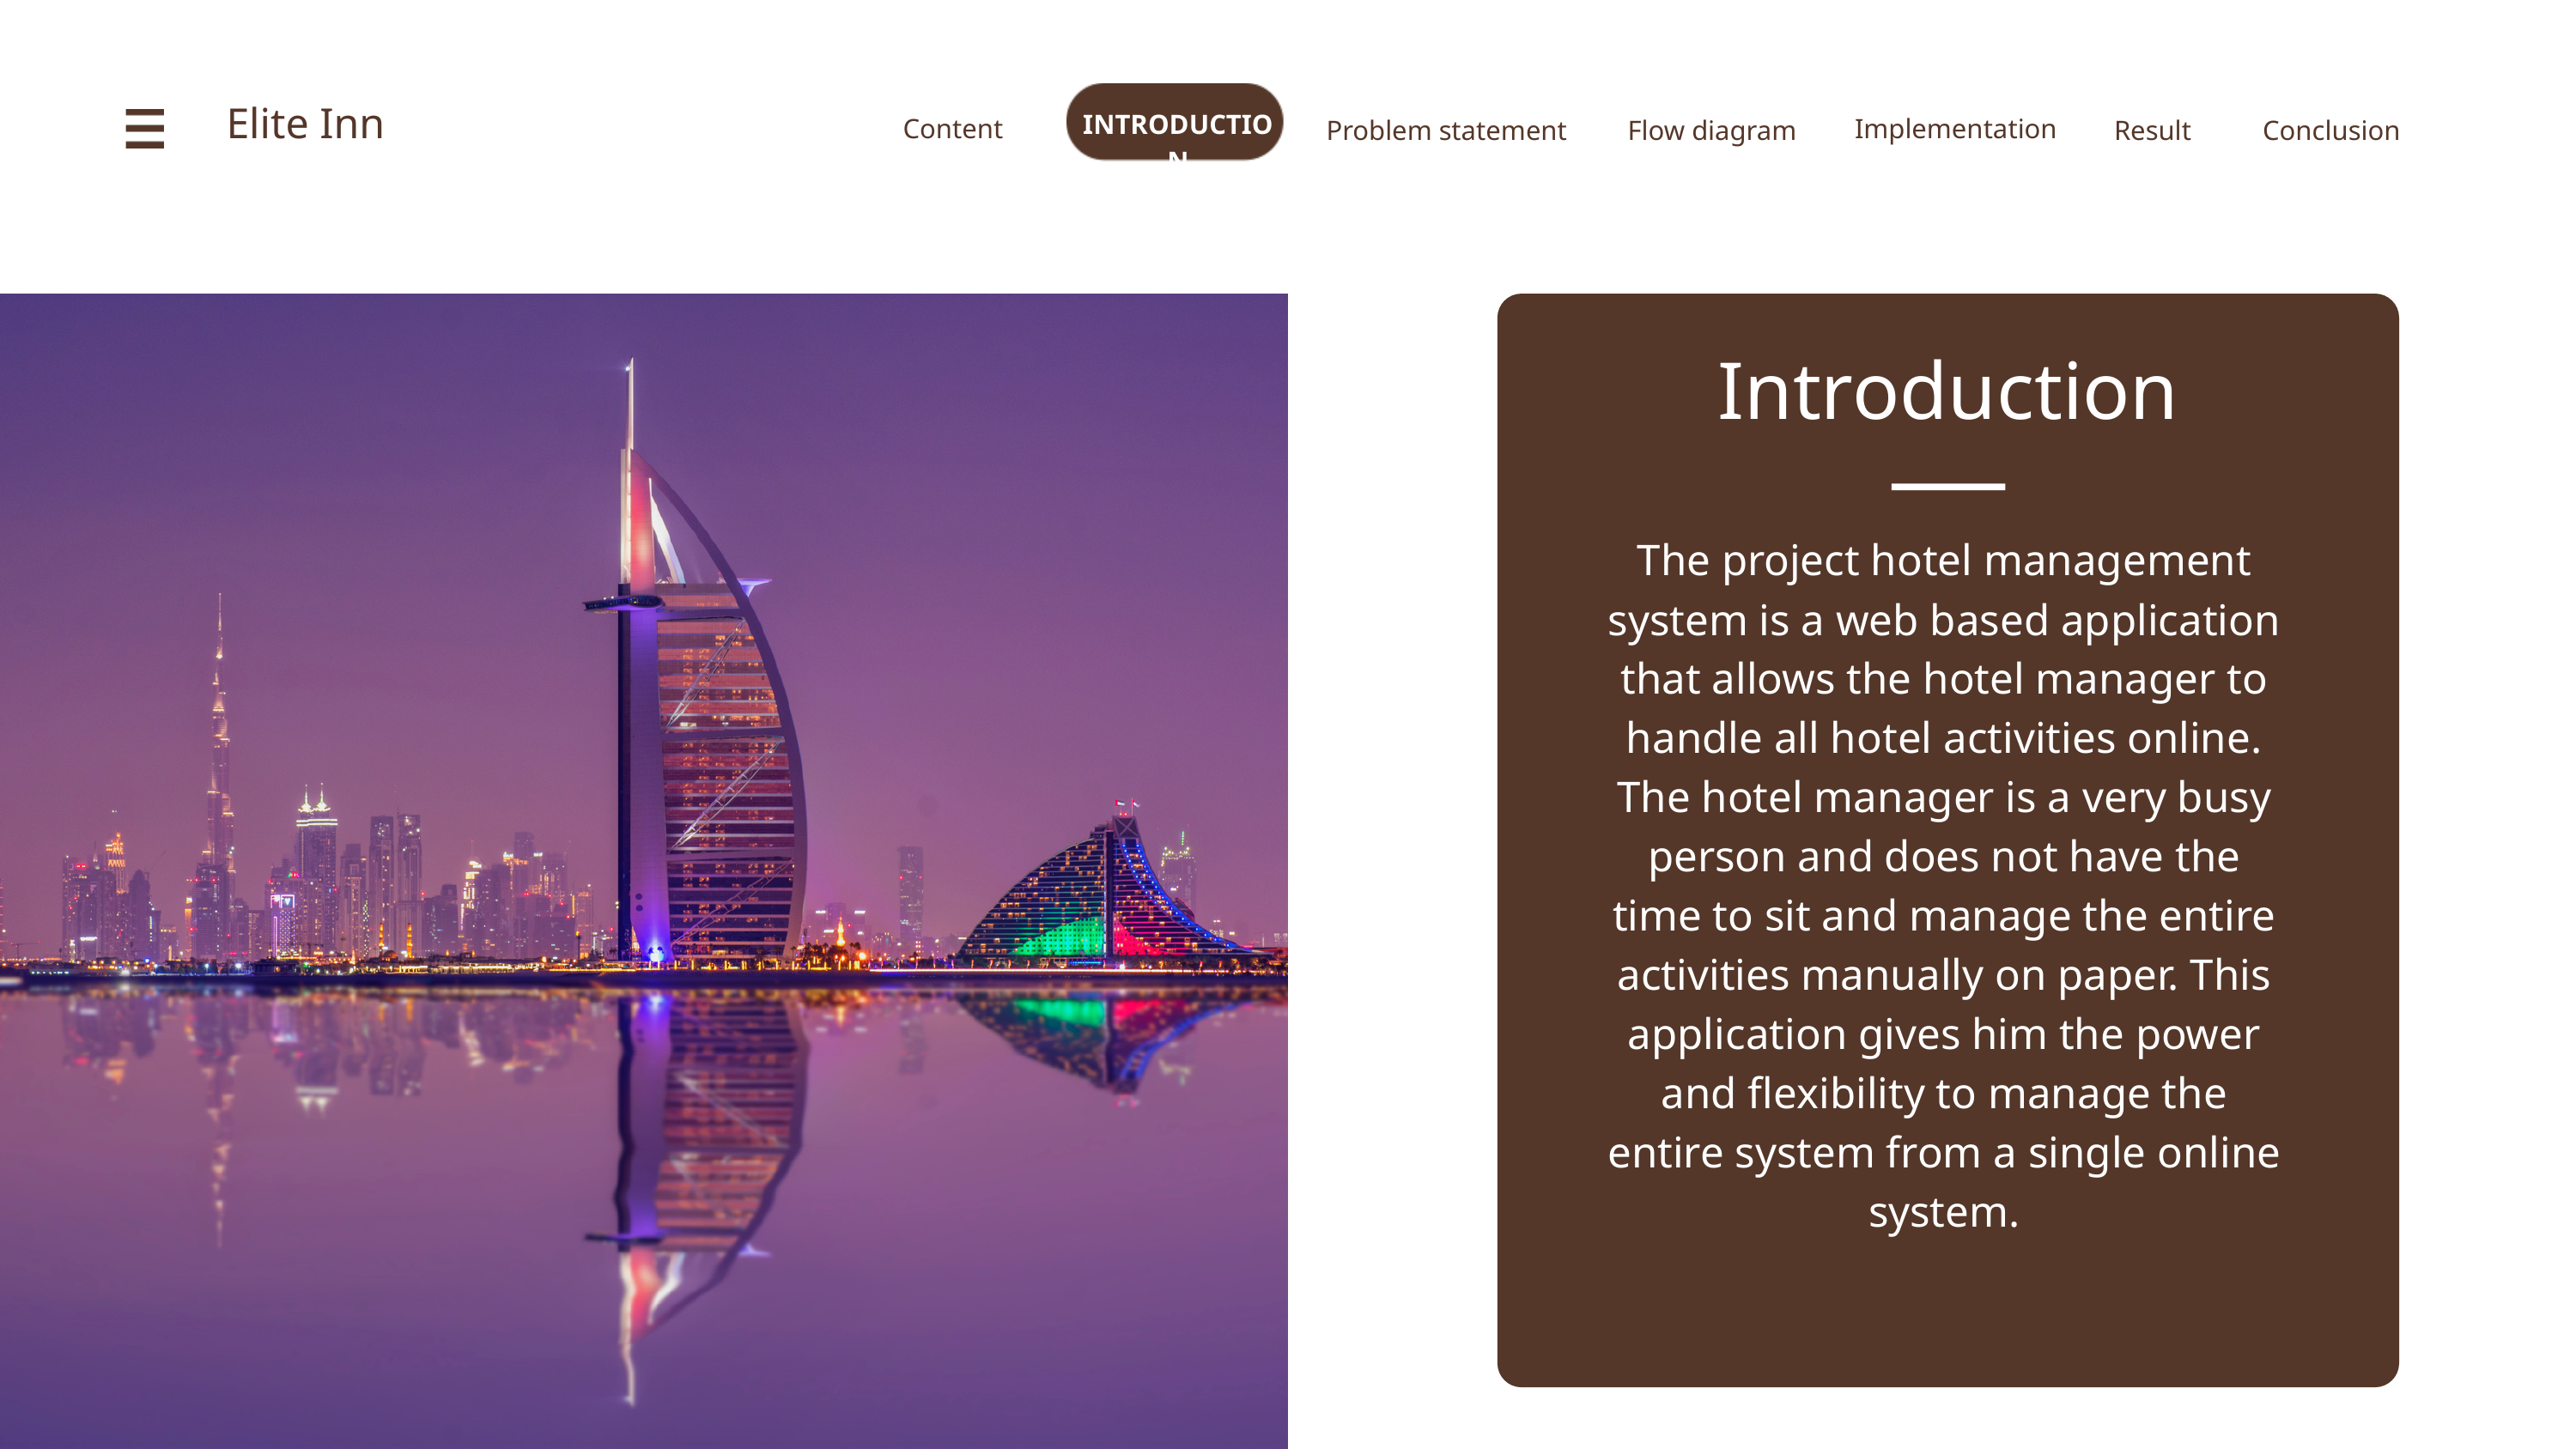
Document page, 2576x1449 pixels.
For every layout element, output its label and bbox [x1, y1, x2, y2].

text_box [0, 293, 1289, 1449]
text_box [125, 83, 2432, 161]
text_box [1497, 293, 2400, 1388]
